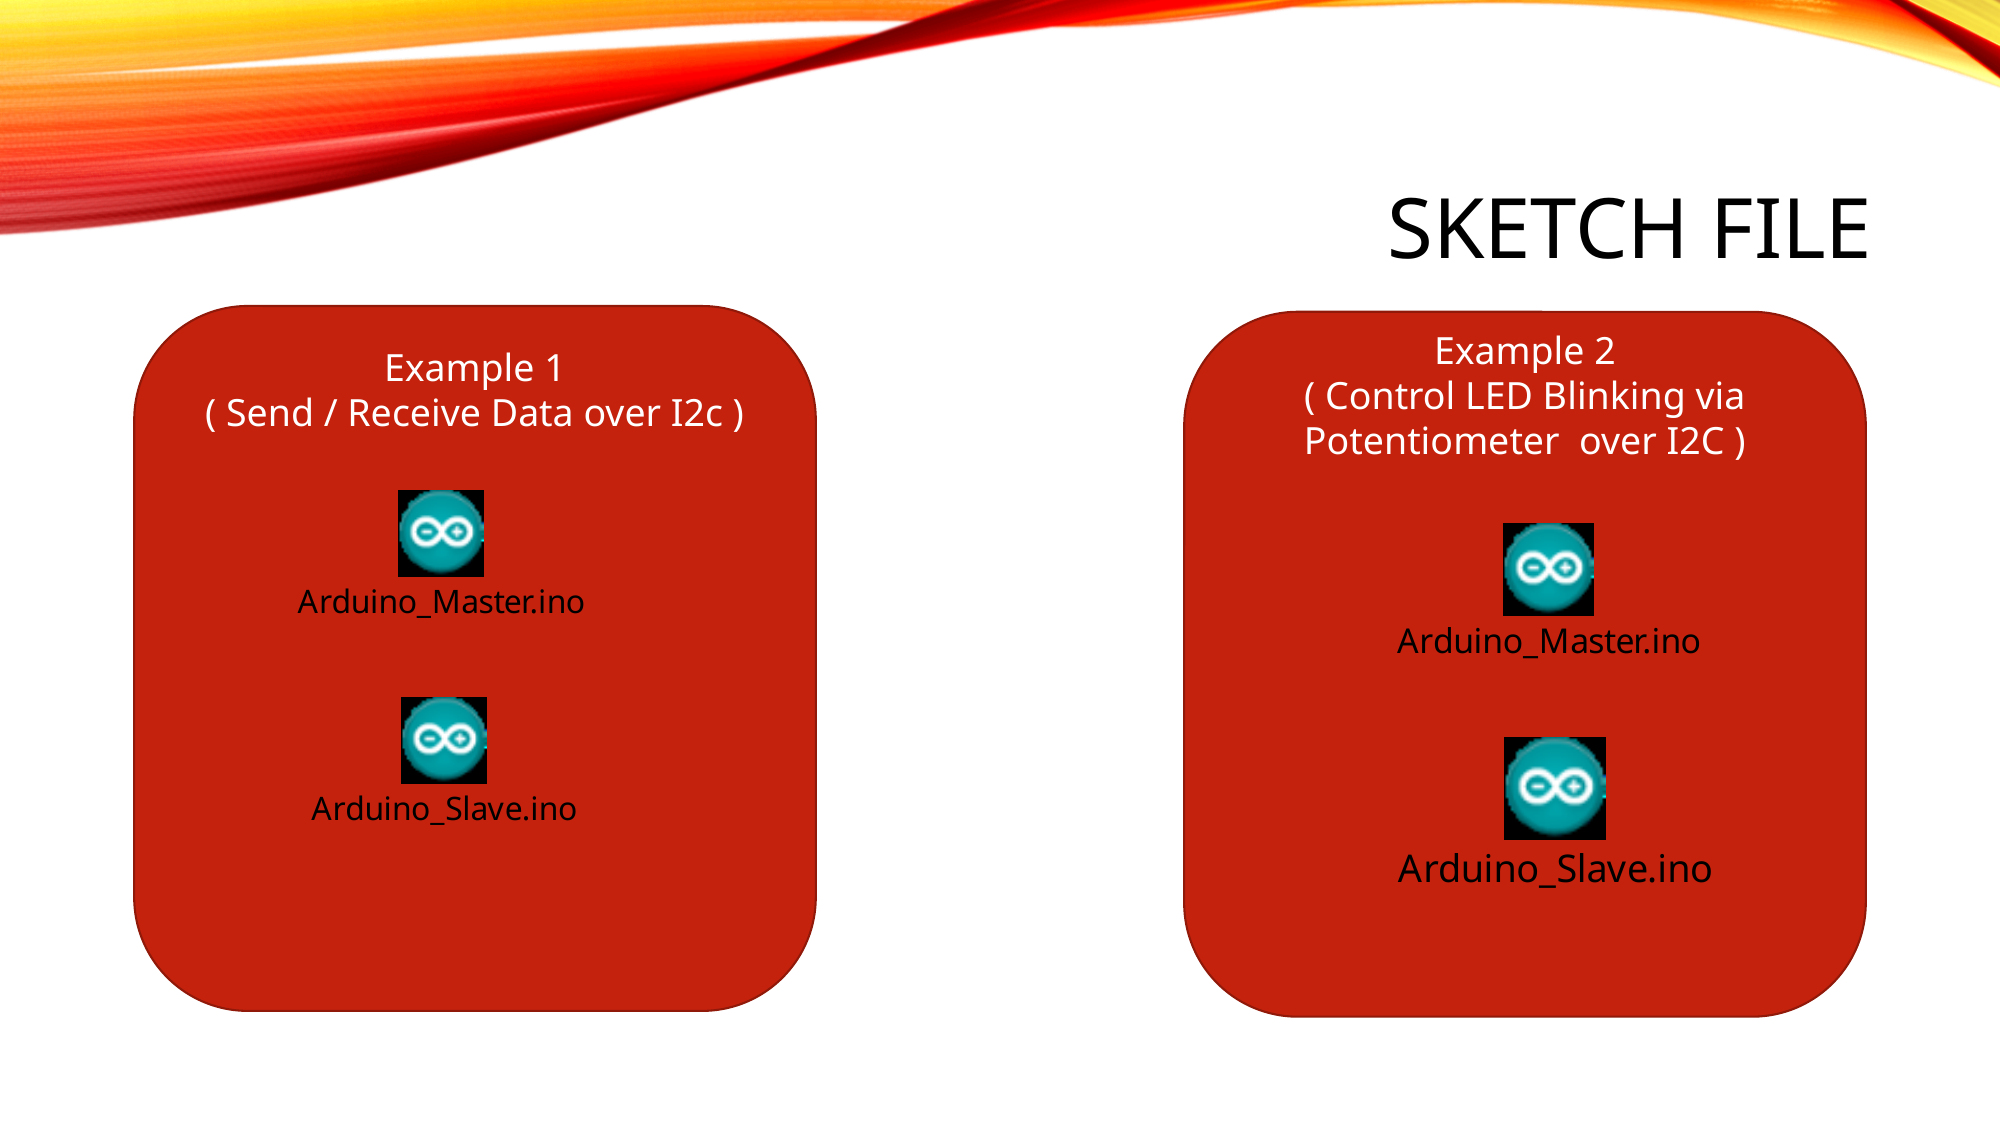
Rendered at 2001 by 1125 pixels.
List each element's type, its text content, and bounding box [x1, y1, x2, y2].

text_box Example 2 ( Control LED Blinking via Potentiometer over I2C ) [1183, 310, 1867, 1018]
picture [0, 0, 2000, 237]
text_box Example 1 ( Send / Receive Data over I2c ) [133, 304, 817, 1012]
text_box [270, 490, 612, 635]
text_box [1368, 523, 1730, 677]
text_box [1368, 737, 1740, 909]
title Sketch file [474, 125, 1888, 338]
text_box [286, 697, 600, 843]
